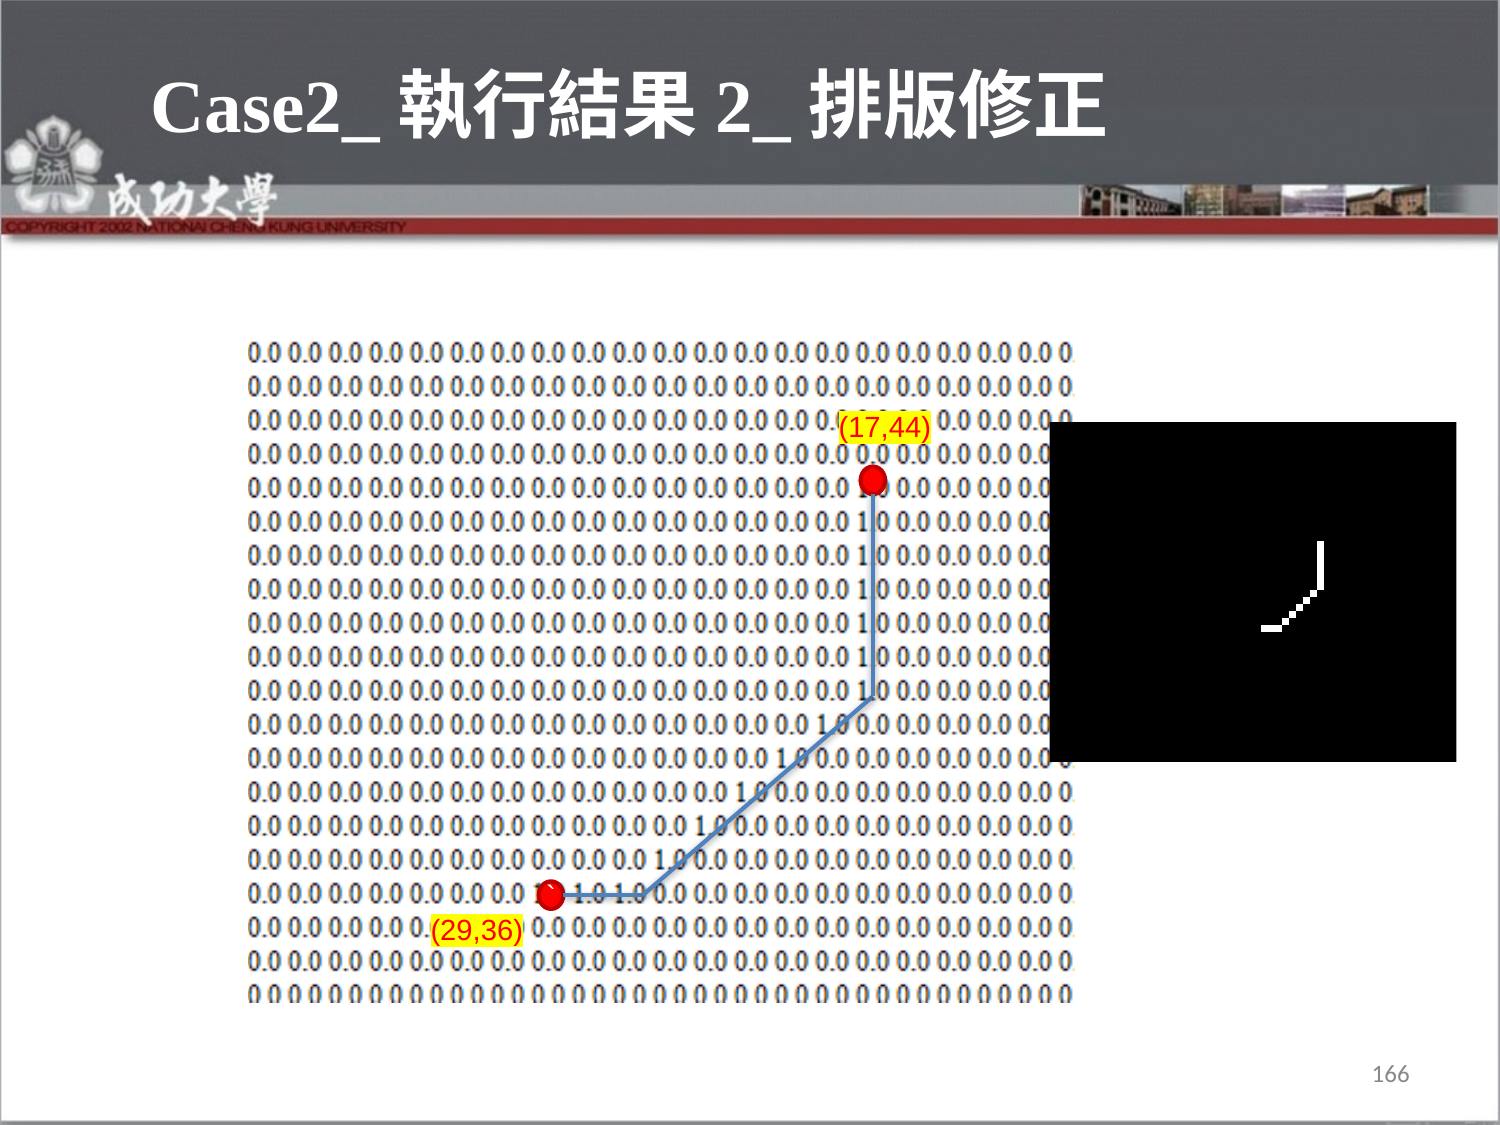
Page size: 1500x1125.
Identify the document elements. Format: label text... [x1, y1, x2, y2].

picture [0, 0, 1500, 1125]
title Case2_執行結果2_排版修正 [135, 45, 1425, 161]
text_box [642, 696, 874, 896]
slide_number 166 [1074, 1042, 1425, 1103]
